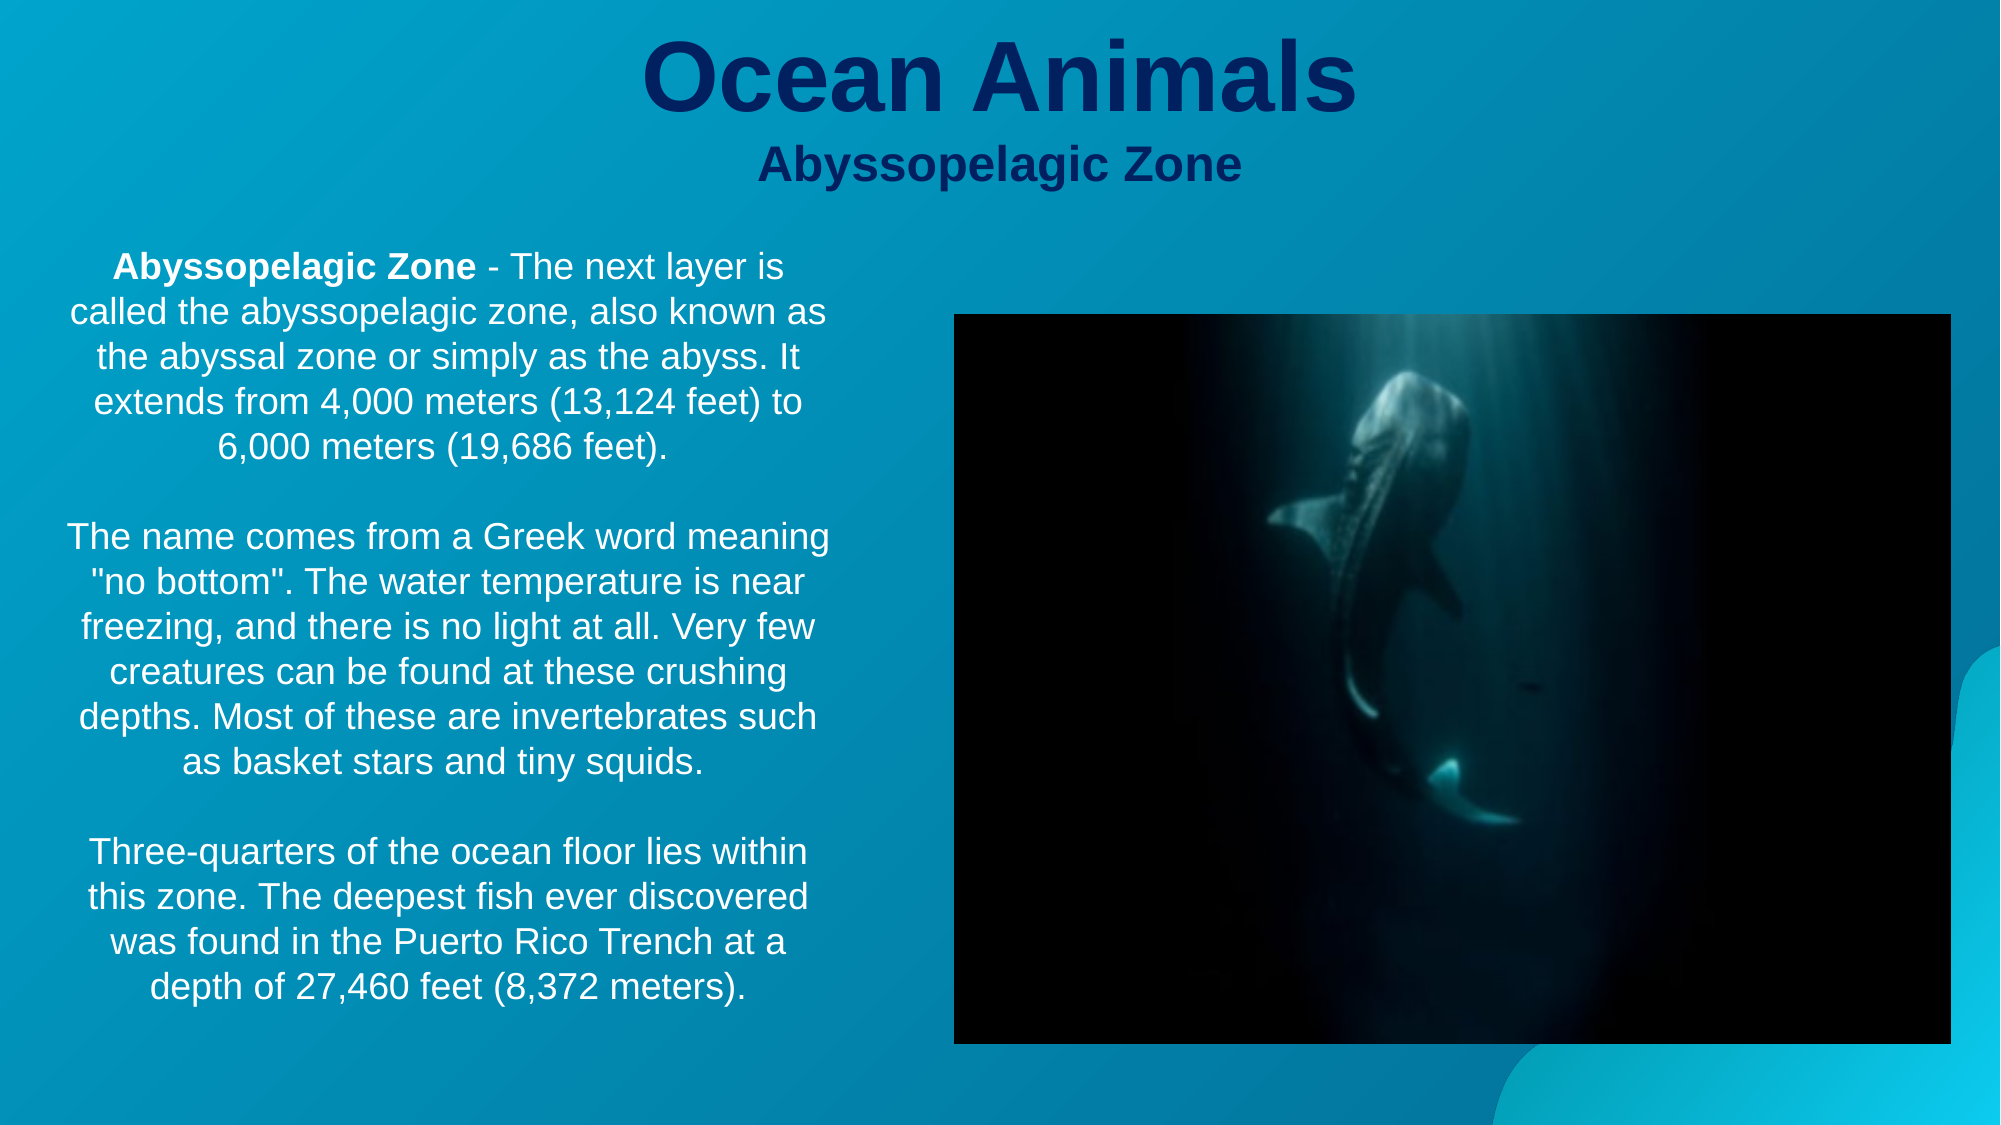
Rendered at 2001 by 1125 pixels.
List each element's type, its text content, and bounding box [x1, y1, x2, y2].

text_box Abyssopelagic Zone - The next layer is called the abyssopelagic zone, also known as the abyssal zone or simply as the abyss. It extends from 4,000 meters (13,124 feet) to 6,000 meters (19,686 feet). The name comes from a Greek word meaning "no bottom". The water temperature is near freezing, and there is no light at all. Very few creatures can be found at these crushing depths. Most of these are invertebrates such as basket stars and tiny squids. Three-quarters of the ocean floor lies within this zone. The deepest fish ever discovered was found in the Puerto Rico Trench at a depth of 27,460 feet (8,372 meters). [49, 234, 848, 1015]
picture [955, 315, 2001, 1125]
text_box Ocean Animals Abyssopelagic Zone [329, 3, 1671, 199]
